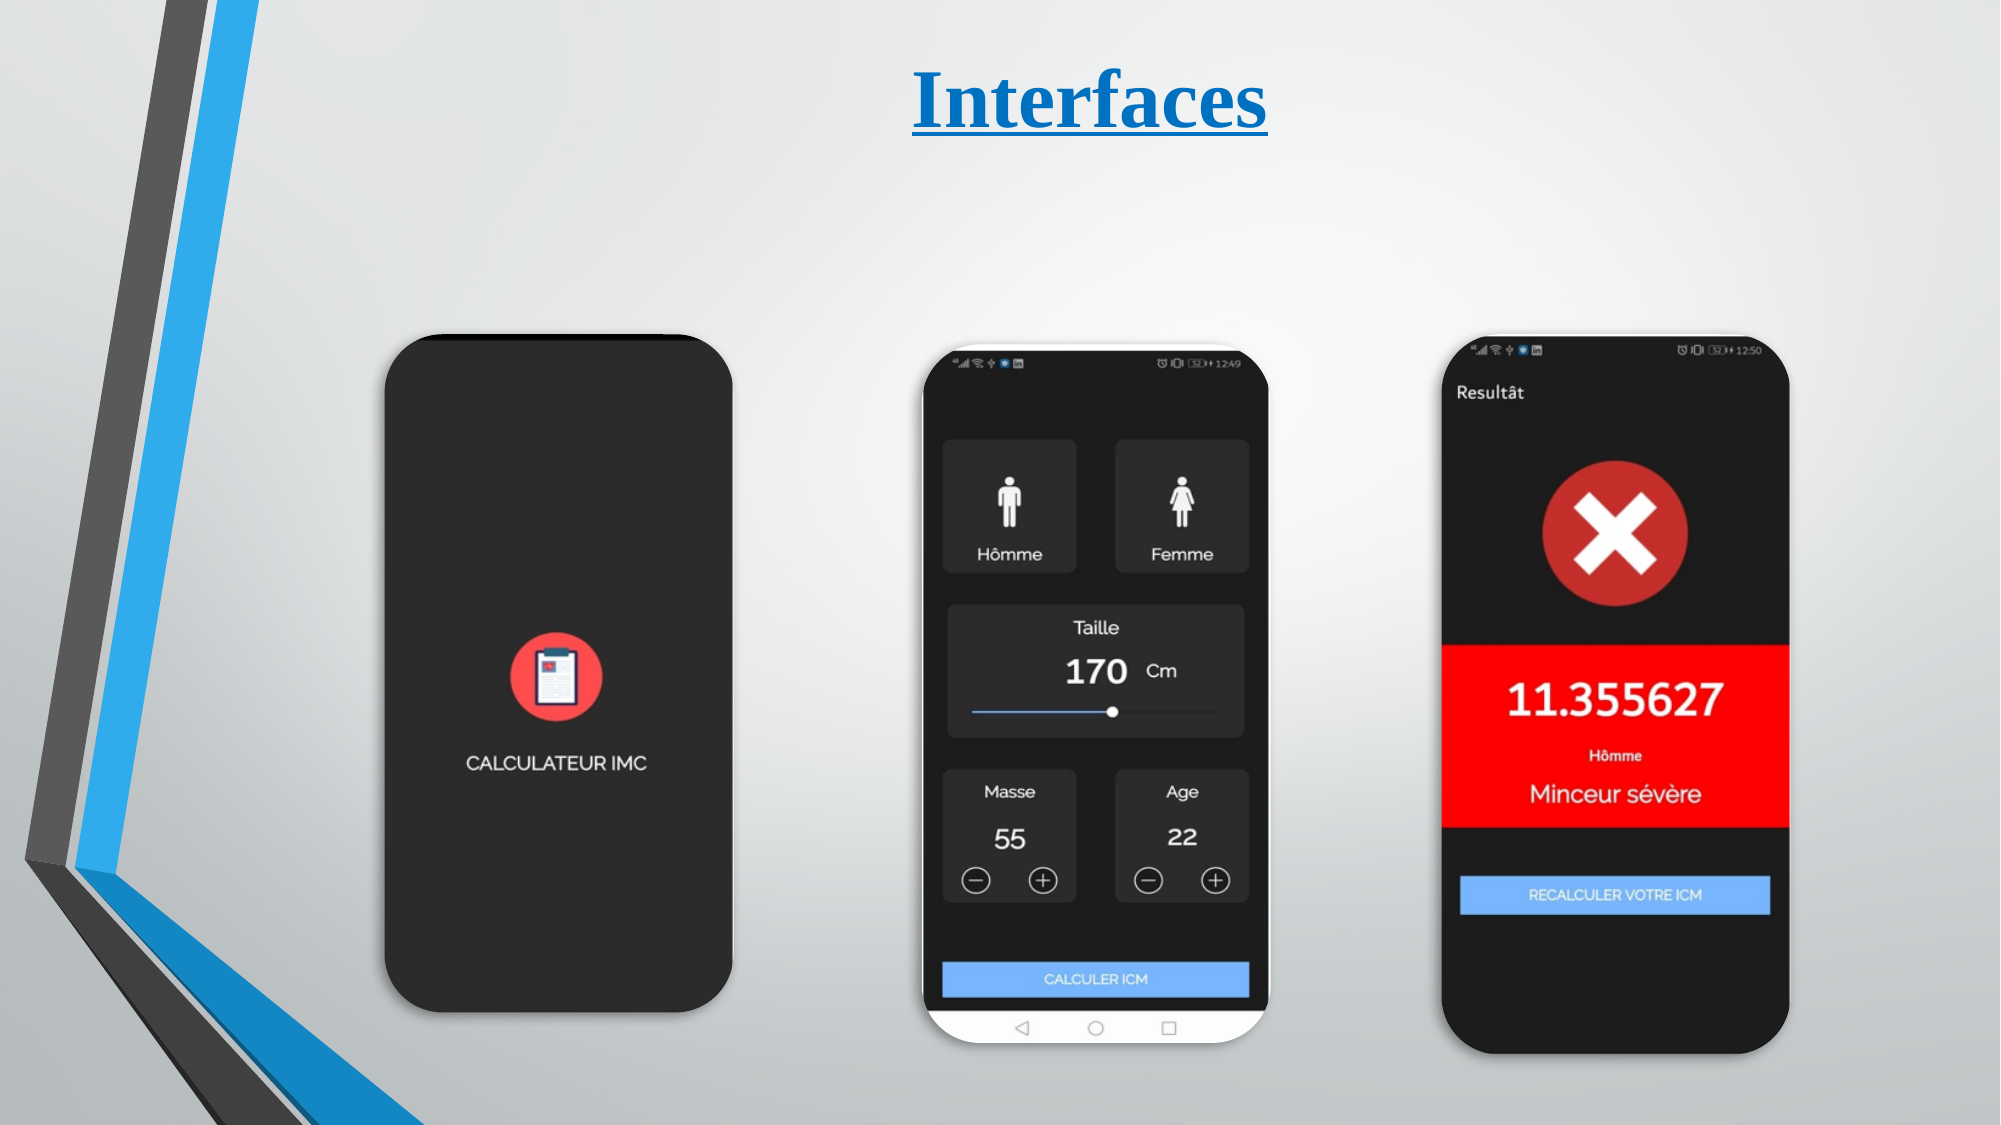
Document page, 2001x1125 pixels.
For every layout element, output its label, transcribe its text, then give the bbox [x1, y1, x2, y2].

picture [1441, 333, 1791, 1055]
title Interfaces [193, 0, 1837, 288]
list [384, 333, 734, 1013]
picture [921, 344, 1271, 1044]
